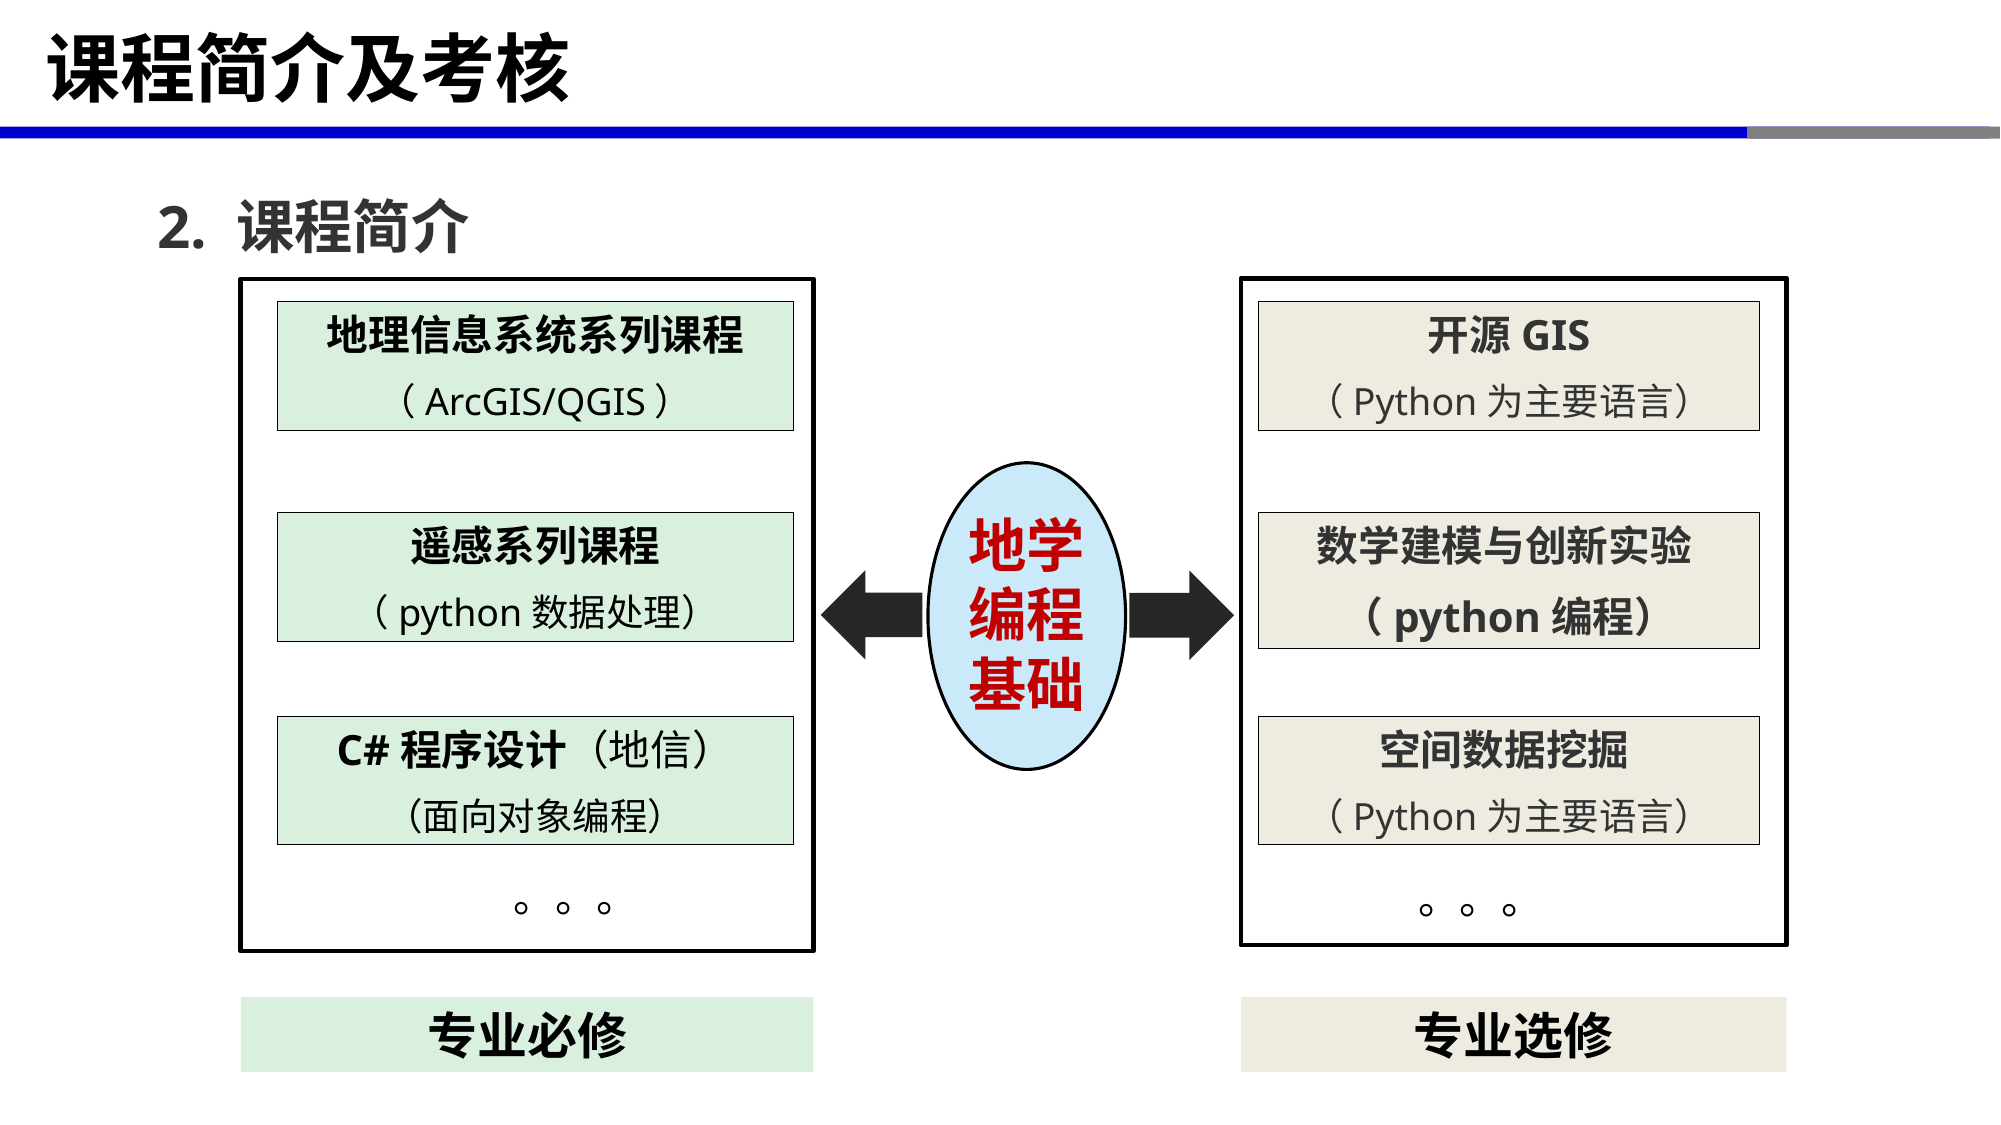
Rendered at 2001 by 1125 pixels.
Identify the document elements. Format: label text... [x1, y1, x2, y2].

text_box 专业选修 [1240, 997, 1787, 1072]
text_box [820, 570, 923, 660]
text_box [961, 462, 1093, 501]
text_box [1240, 278, 1787, 946]
text_box [957, 726, 1096, 770]
title 课程简介及考核 [16, 1, 1729, 132]
text_box [1129, 570, 1235, 660]
text_box [240, 279, 814, 952]
text_box 地学编程基础 [927, 501, 1126, 726]
text_box 专业必修 [240, 997, 814, 1072]
text_box 2. 课程简介 [142, 147, 1000, 268]
text_box 。。。 [1383, 865, 1578, 930]
text_box 。。。 [478, 863, 674, 929]
